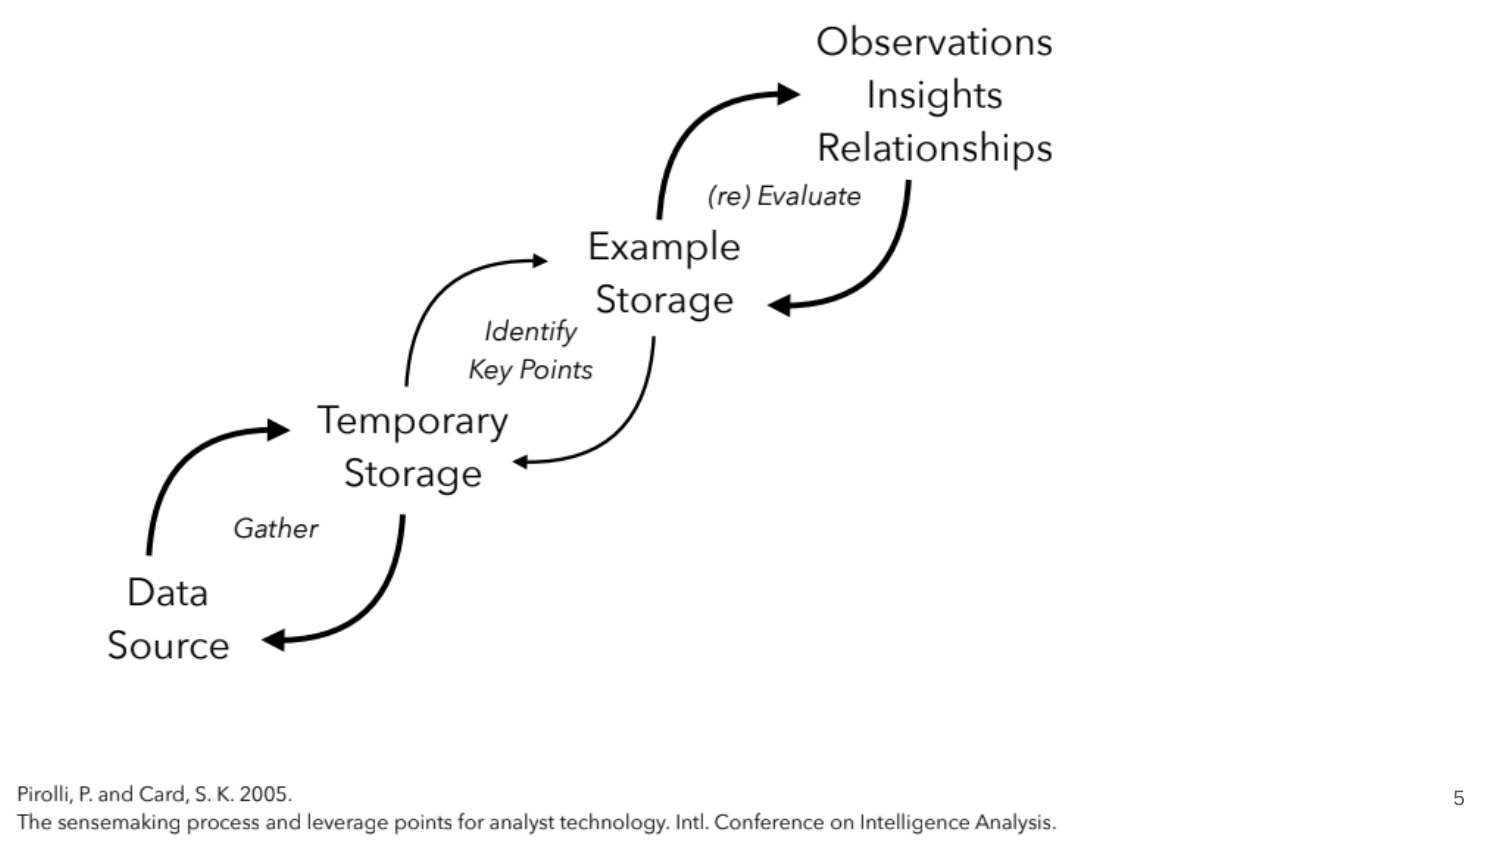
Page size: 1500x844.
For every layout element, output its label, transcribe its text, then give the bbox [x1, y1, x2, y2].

picture [0, 0, 1171, 844]
slide_number ‹#› [1389, 764, 1480, 830]
